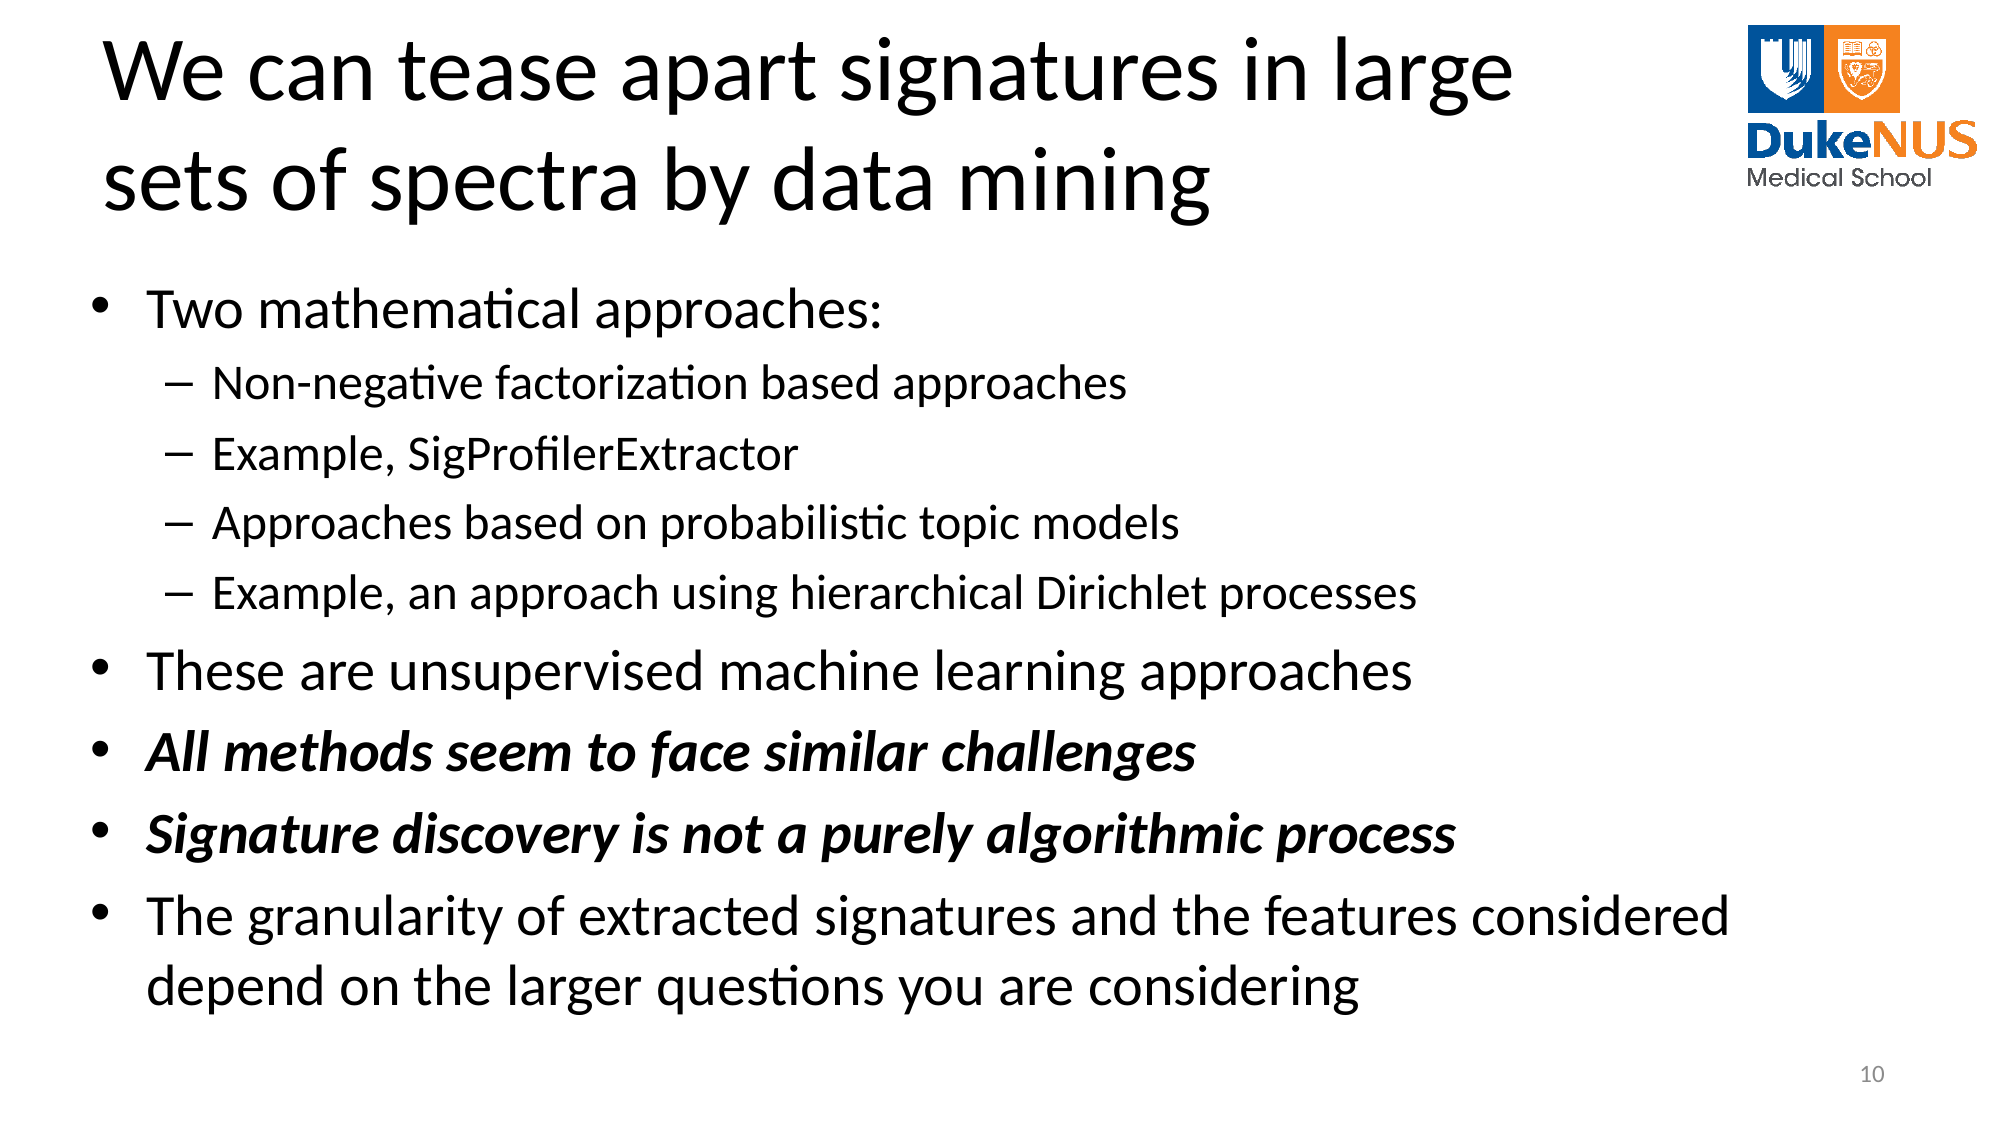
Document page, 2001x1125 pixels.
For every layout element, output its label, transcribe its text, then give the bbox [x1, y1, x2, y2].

list Two mathematical approaches: Non-negative factorization based approaches Example, SigProfilerExtractor Approaches based on probabilistic topic models Example, an approach using hierarchical Dirichlet processes These are unsupervised machine learning approaches All methods seem to face similar challenges Signature discovery is not a purely algorithmic process The granularity of extracted signatures and the features considered depend on the larger questions you are considering [75, 262, 1875, 1088]
title We can tease apart signatures in large sets of spectra by data mining [87, 24, 1700, 213]
picture [1737, 12, 1978, 189]
slide_number 10 [1433, 1042, 1900, 1103]
